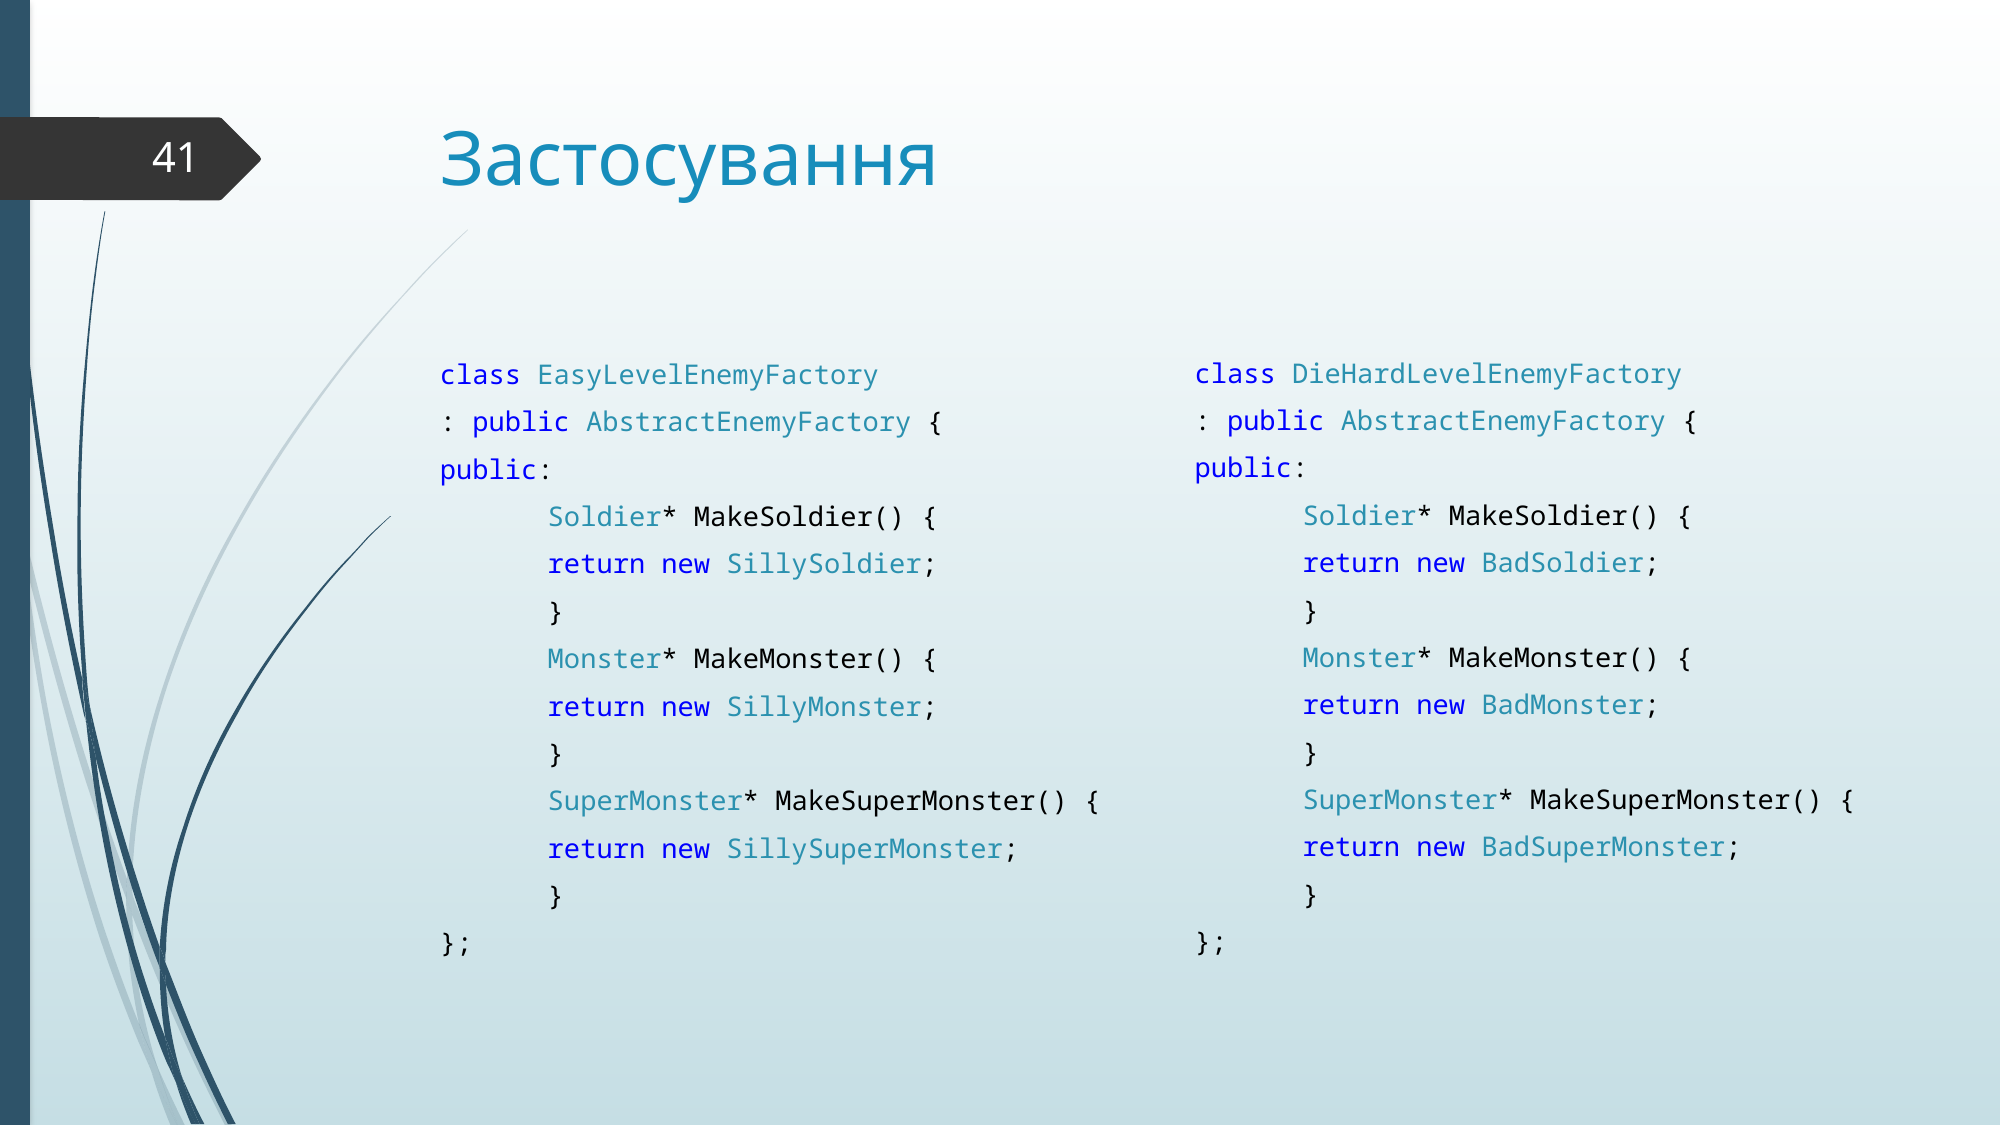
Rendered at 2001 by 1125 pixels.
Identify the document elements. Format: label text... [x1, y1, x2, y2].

slide_number 41 [87, 129, 216, 190]
list class DieHardLevelEnemyFactory : public AbstractEnemyFactory { public: Soldier* MakeSoldier() { return new BadSoldier; } Monster* MakeMonster() { return new BadMonster; } SuperMonster* MakeSuperMonster() { return new BadSuperMonster; } }; [1179, 348, 1888, 969]
list class EasyLevelEnemyFactory : public AbstractEnemyFactory { public: Soldier* MakeSoldier() { return new SillySoldier; } Monster* MakeMonster() { return new SillyMonster; } SuperMonster* MakeSuperMonster() { return new SillySuperMonster; } }; [424, 350, 1133, 970]
title Застосування [425, 102, 1888, 313]
